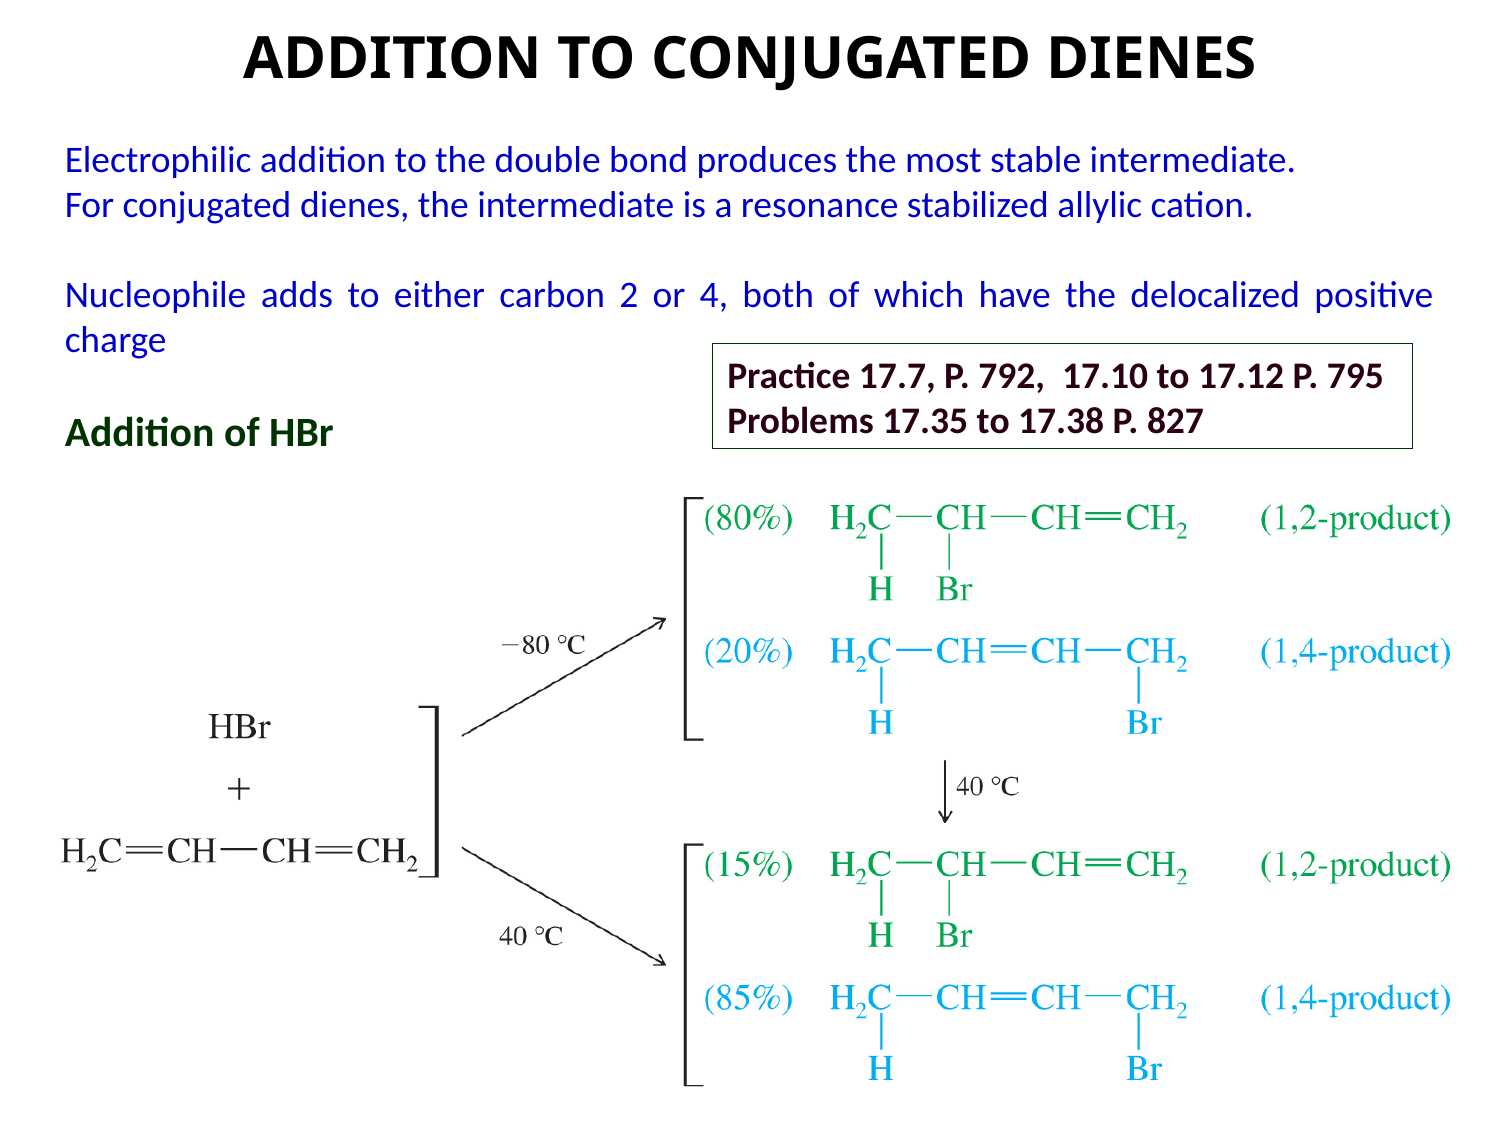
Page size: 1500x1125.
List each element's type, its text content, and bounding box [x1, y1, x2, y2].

text_box Practice 17.7, P. 792, 17.10 to 17.12 P. 795 Problems 17.35 to 17.38 P. 827 [712, 343, 1413, 449]
picture [49, 487, 1459, 1088]
text_box ADDITION TO CONJUGATED DIENES Electrophilic addition to the double bond produces the most stable intermediate. For conjugated dienes, the intermediate is a resonance stabilized allylic cation. Nucleophile adds to either carbon 2 or 4, both of which have the delocalized positive charge Addition of HBr [50, 12, 1450, 463]
